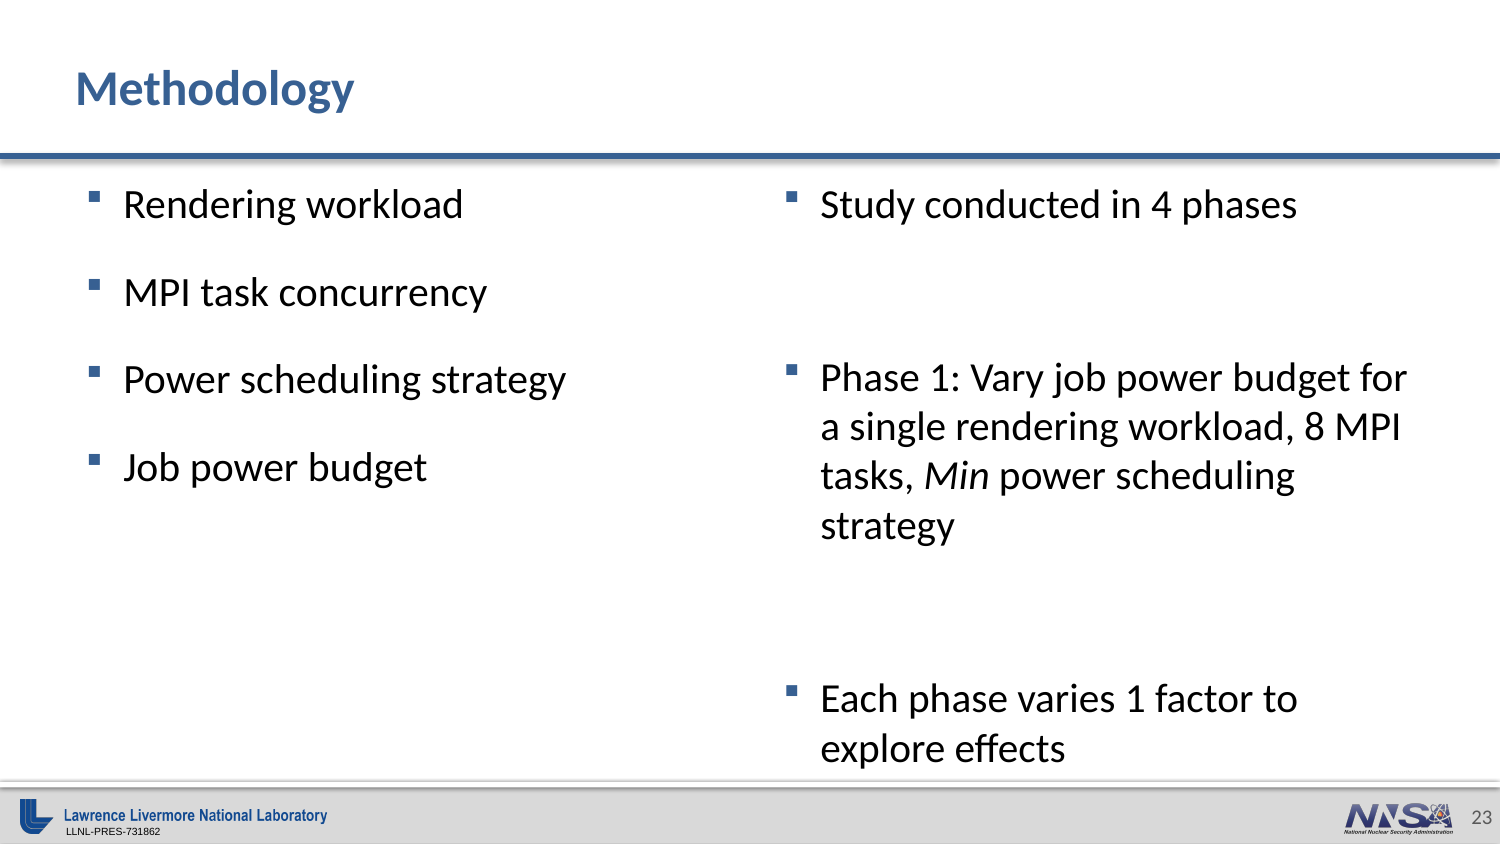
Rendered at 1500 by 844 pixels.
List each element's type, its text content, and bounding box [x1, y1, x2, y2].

list Study conducted in 4 phases Phase 1: Vary job power budget for a single rendering workload, 8 MPI tasks, Min power scheduling strategy Each phase varies 1 factor to explore effects [774, 176, 1426, 778]
list Rendering workload MPI task concurrency Power scheduling strategy Job power budget [76, 176, 728, 778]
picture [20, 799, 356, 834]
title Methodology [75, 27, 1425, 151]
picture [1339, 794, 1458, 840]
